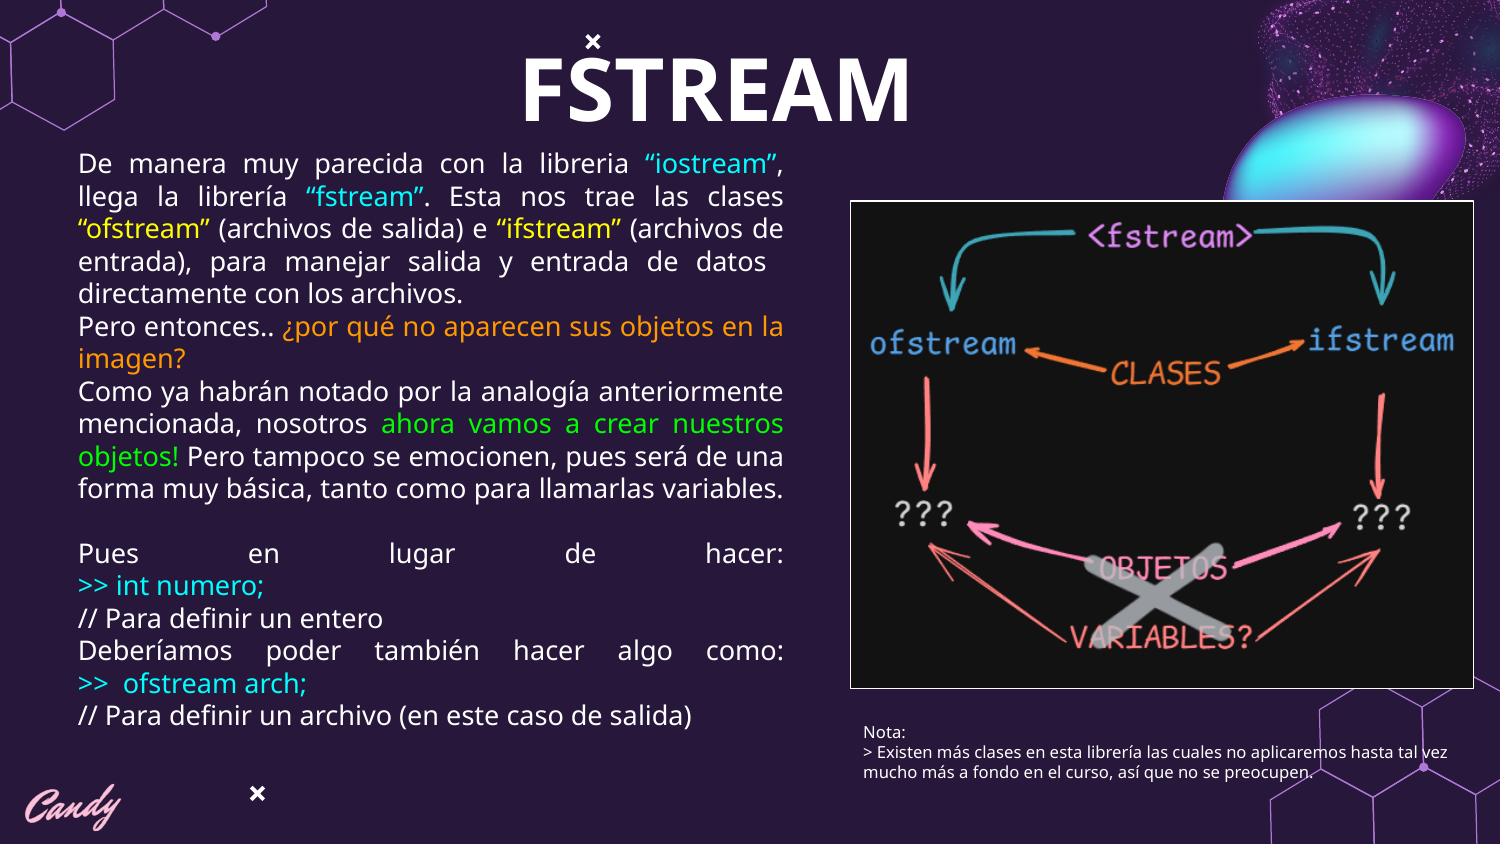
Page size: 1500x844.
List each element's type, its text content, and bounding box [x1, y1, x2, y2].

text_box De manera muy parecida con la libreria “iostream”, llega la librería “fstream”. Esta nos trae las clases “ofstream” (archivos de salida) e “ifstream” (archivos de entrada), para manejar salida y entrada de datos directamente con los archivos. Pero entonces.. ¿por qué no aparecen sus objetos en la imagen? Como ya habrán notado por la analogía anteriormente mencionada, nosotros ahora vamos a crear nuestros objetos! Pero tampoco se emocionen, pues será de una forma muy básica, tanto como para llamarlas variables. Pues en lugar de hacer: >> int numero; // Para definir un entero Deberíamos poder también hacer algo como: >> ofstream arch; // Para definir un archivo (en este caso de salida) [63, 131, 799, 747]
text_box Nota: > Existen más clases en esta librería las cuales no aplicaremos hasta tal vez mucho más a fondo en el curso, así que no se preocupen. [848, 707, 1476, 798]
picture [850, 0, 1500, 689]
picture [13, 773, 129, 843]
text_box FSTREAM [503, 40, 977, 132]
